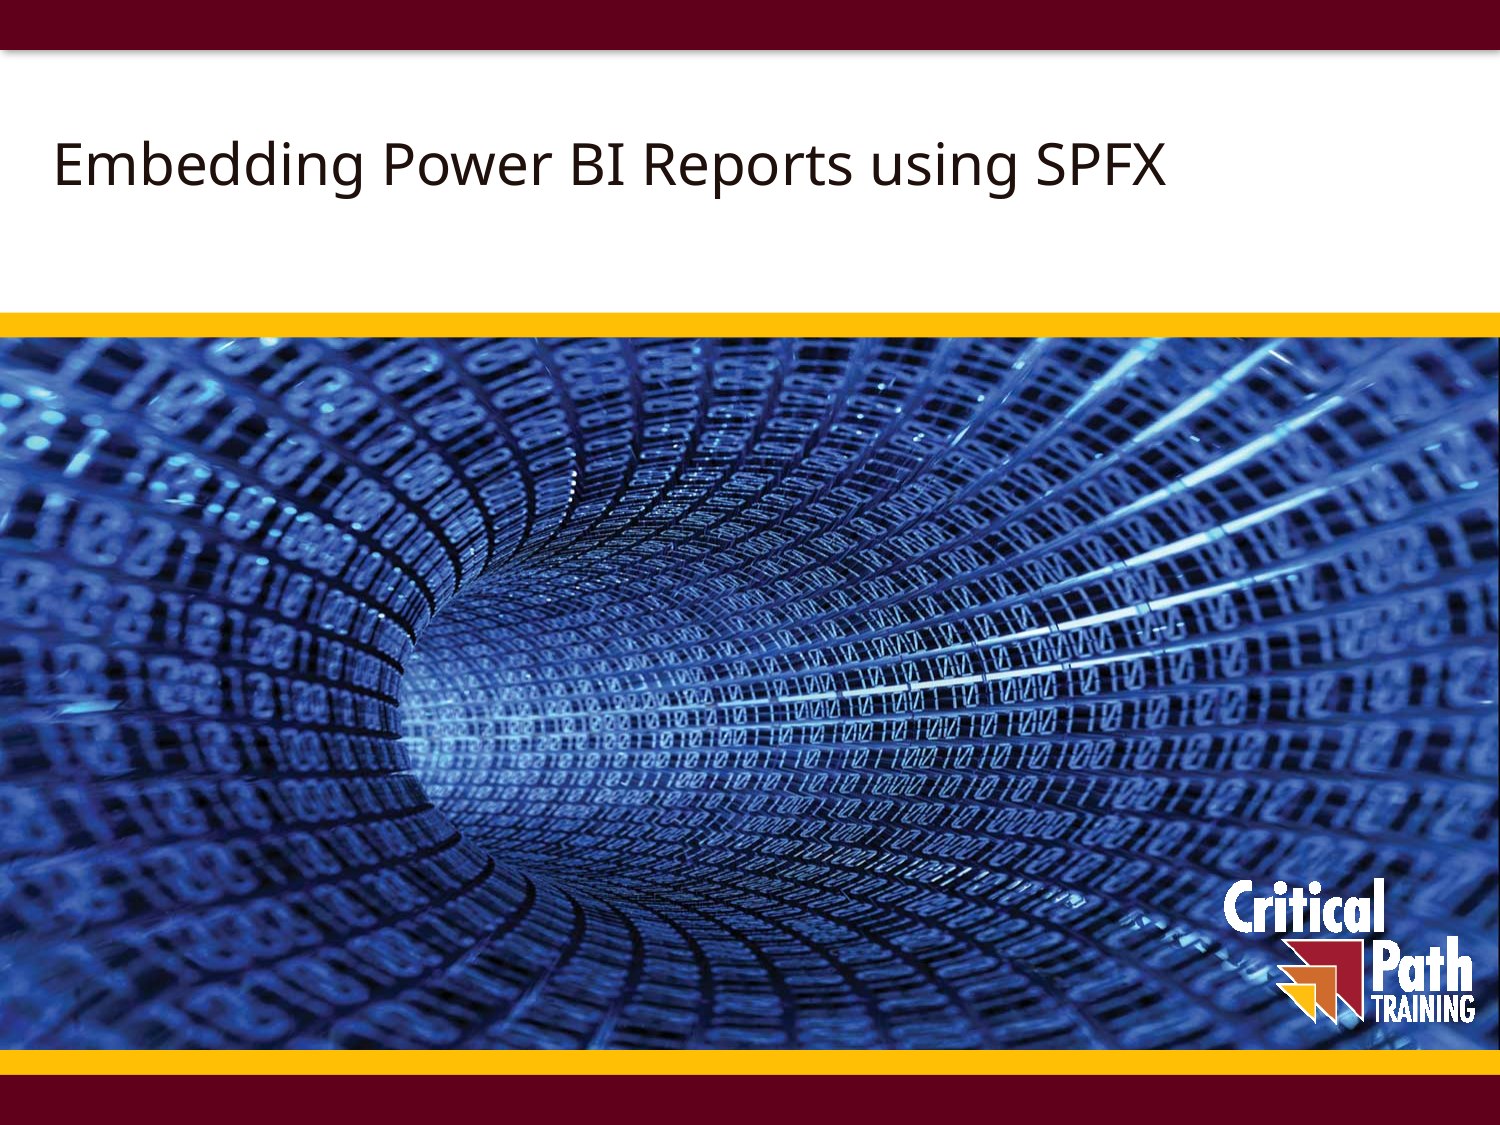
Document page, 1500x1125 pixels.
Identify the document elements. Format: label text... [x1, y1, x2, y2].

picture [0, 338, 1500, 1050]
title Embedding Power BI Reports using SPFX [37, 75, 1475, 250]
